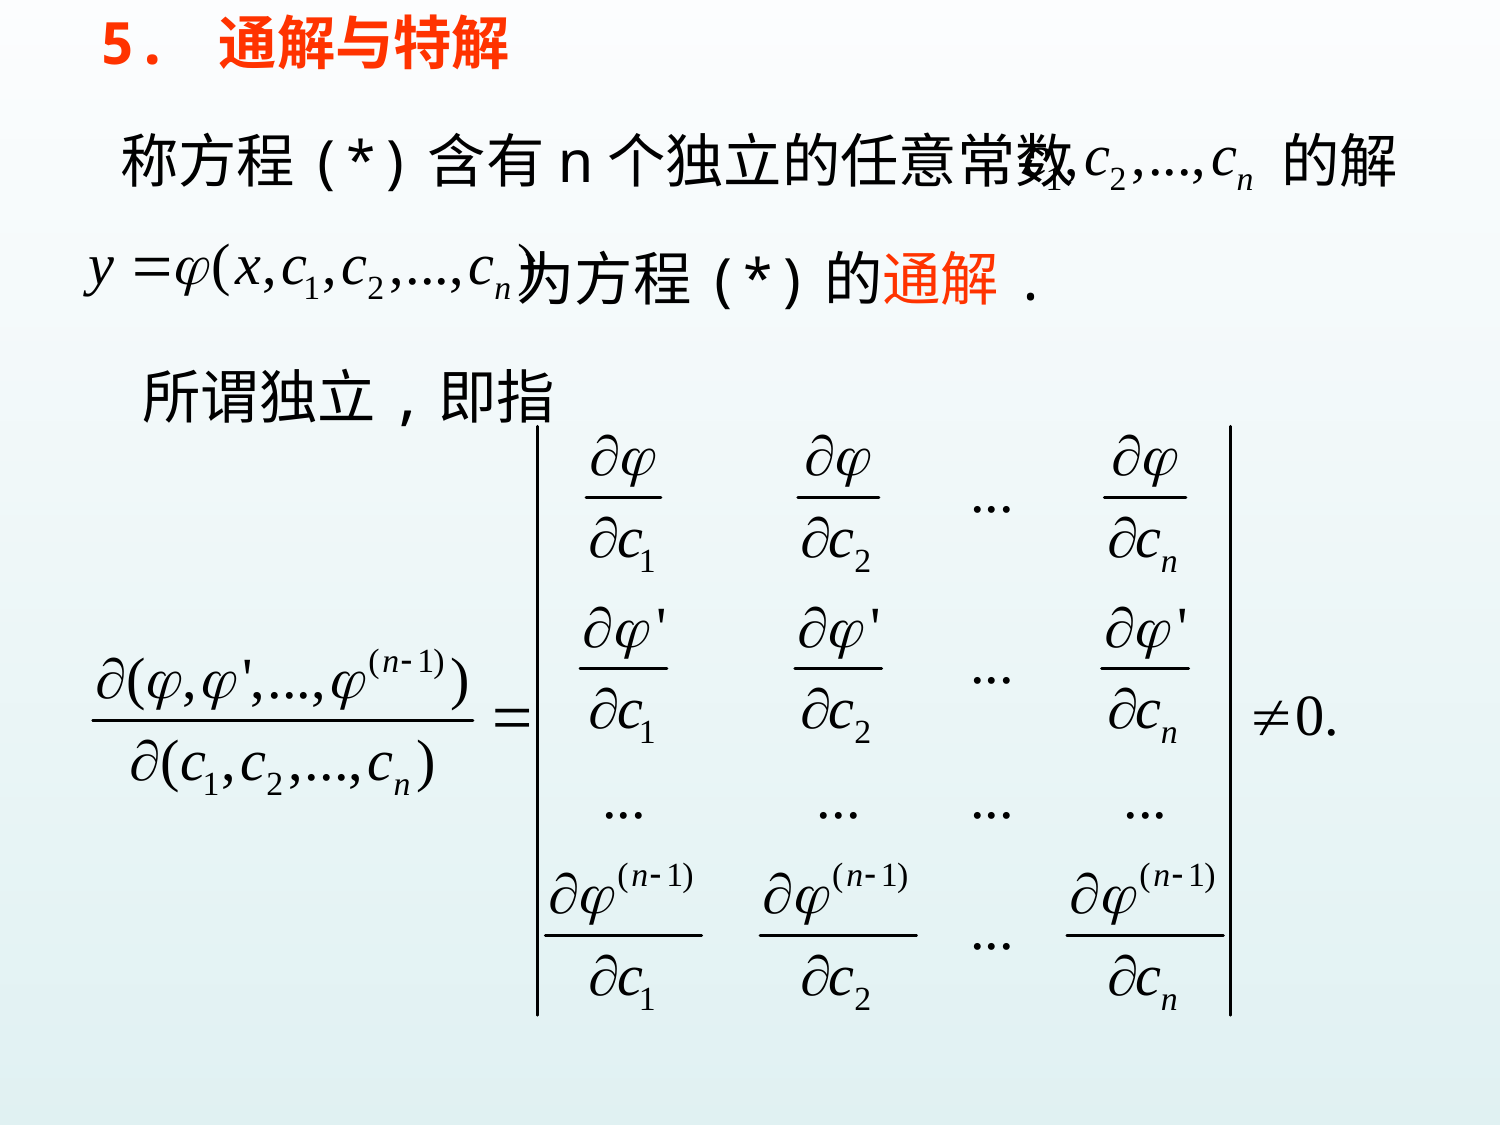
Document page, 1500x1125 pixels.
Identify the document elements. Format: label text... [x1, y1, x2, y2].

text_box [79, 234, 540, 306]
text_box 的解 [1266, 116, 1413, 202]
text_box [1021, 125, 1257, 197]
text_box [88, 420, 1339, 1021]
text_box 为方程(*)的通解. [501, 234, 1063, 320]
text_box 所谓独立,即指 [127, 353, 570, 420]
text_box 称方程(*)含有n个独立的任意常数 [105, 116, 1089, 202]
text_box 5. 通解与特解 [85, 0, 561, 84]
